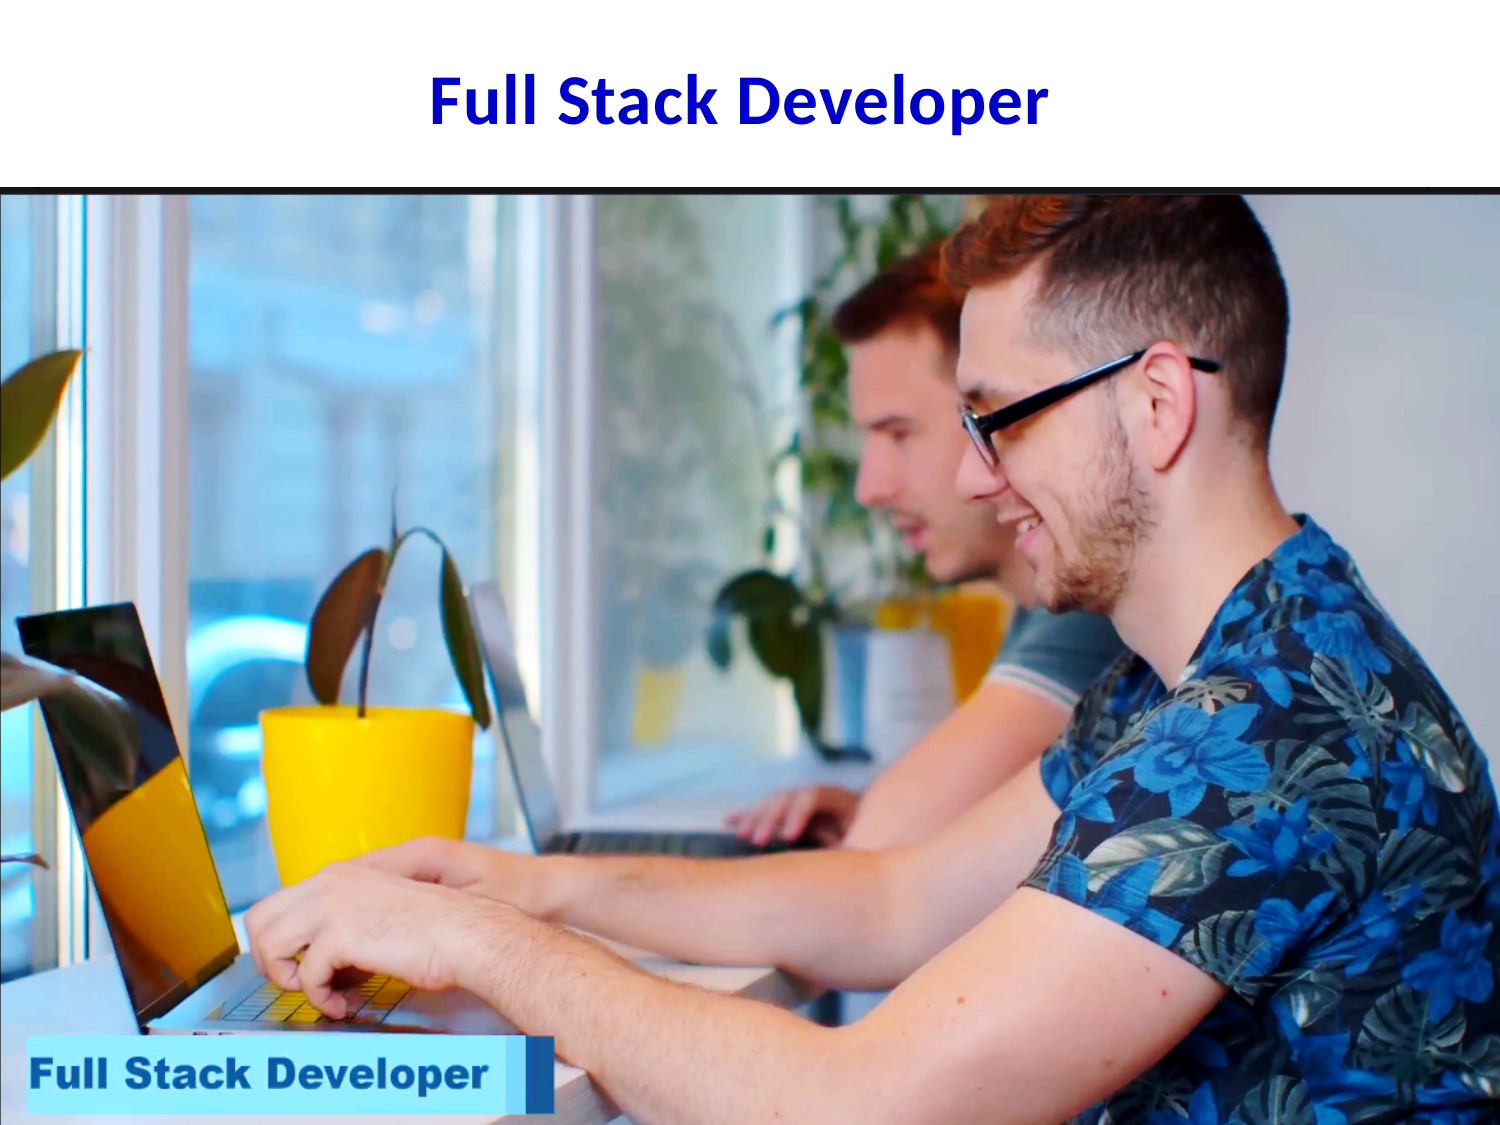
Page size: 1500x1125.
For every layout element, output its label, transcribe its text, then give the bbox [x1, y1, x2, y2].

picture [0, 187, 1500, 1125]
title Full Stack Developer [75, 45, 1425, 185]
